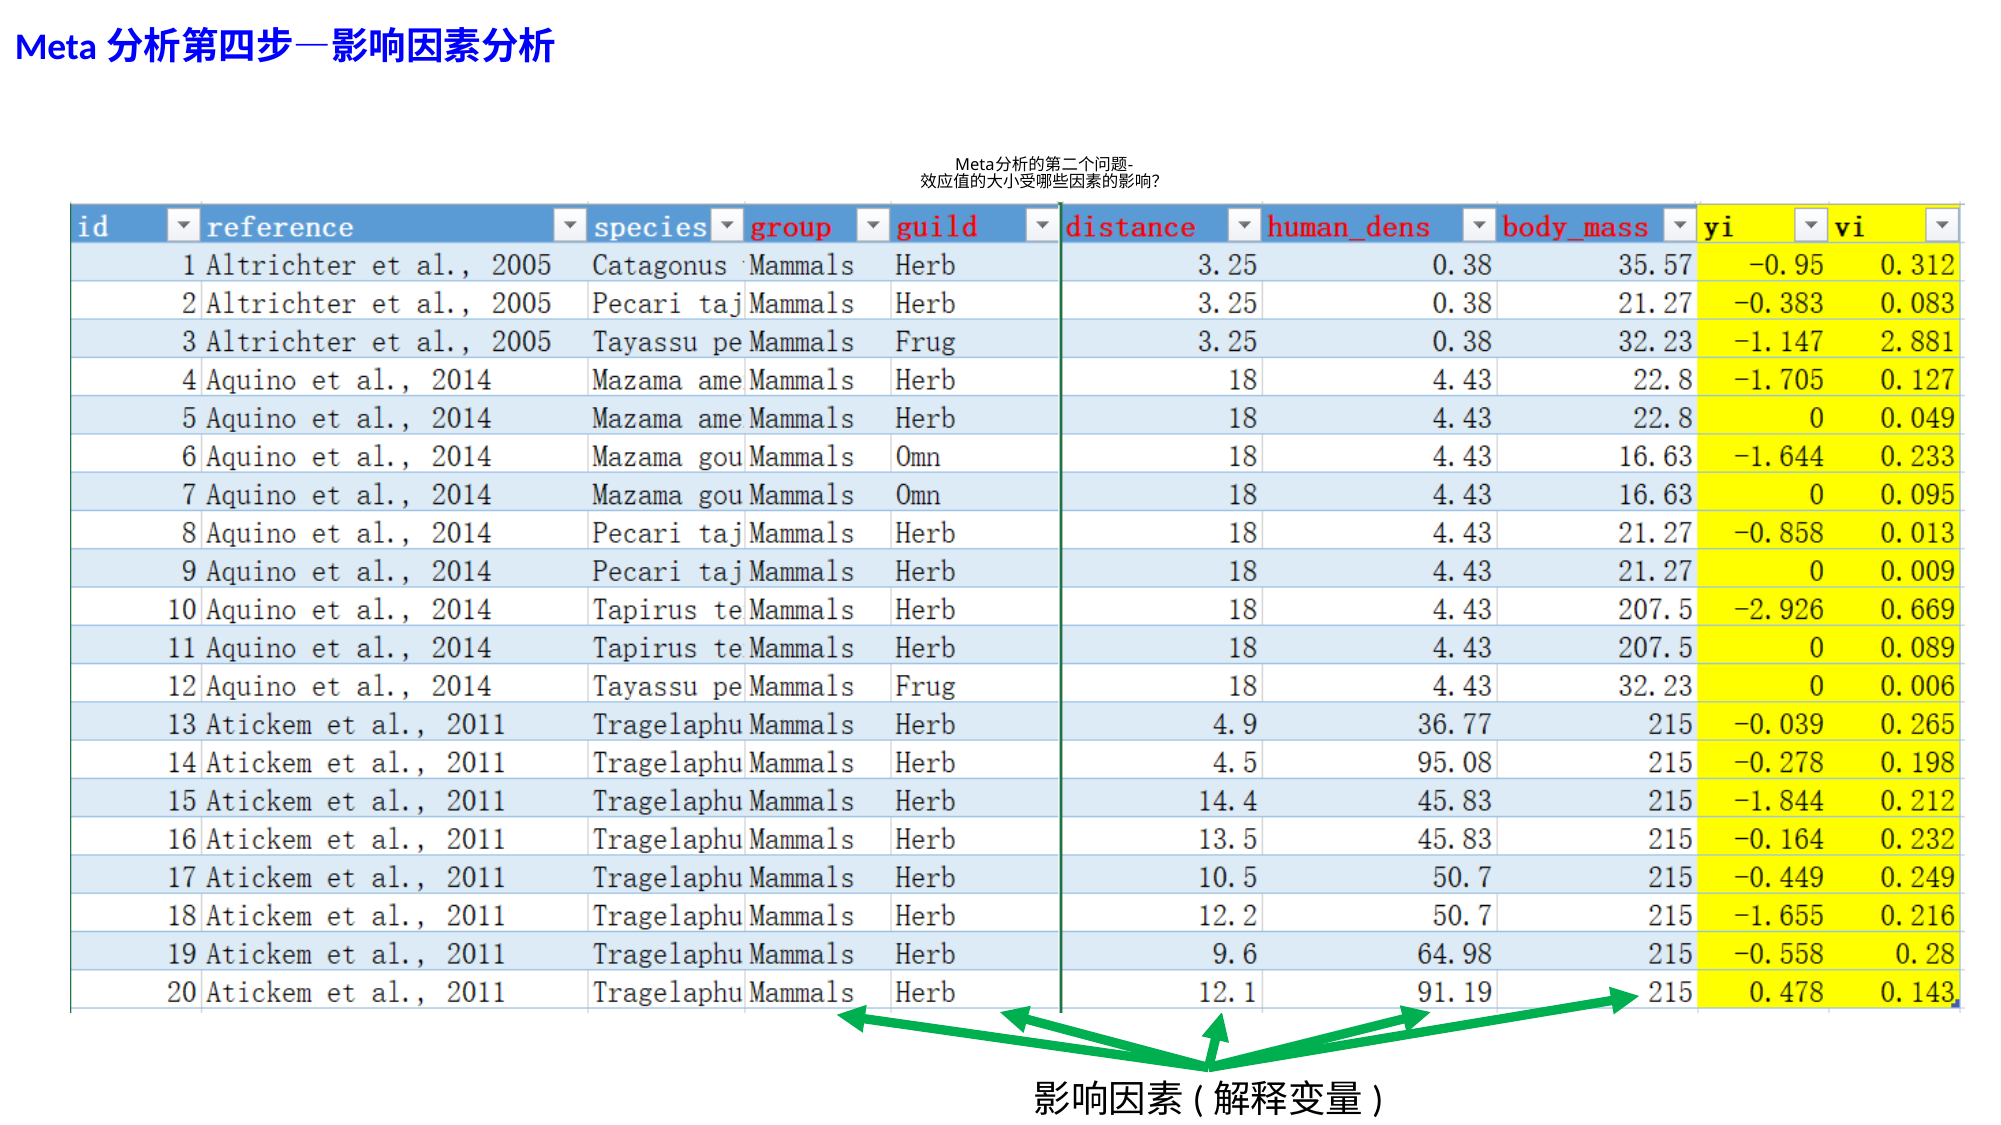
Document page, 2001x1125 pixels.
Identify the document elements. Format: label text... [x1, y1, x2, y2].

text_box 影响因素(解释变量) [1019, 1068, 1399, 1125]
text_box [1208, 995, 1640, 1068]
text_box Meta分析第四步—影响因素分析 [0, 14, 706, 75]
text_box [836, 1014, 1208, 1068]
title Meta分析的第二个问题- 效应值的大小受哪些因素的影响？ [181, 146, 1907, 201]
picture [70, 201, 1965, 1013]
